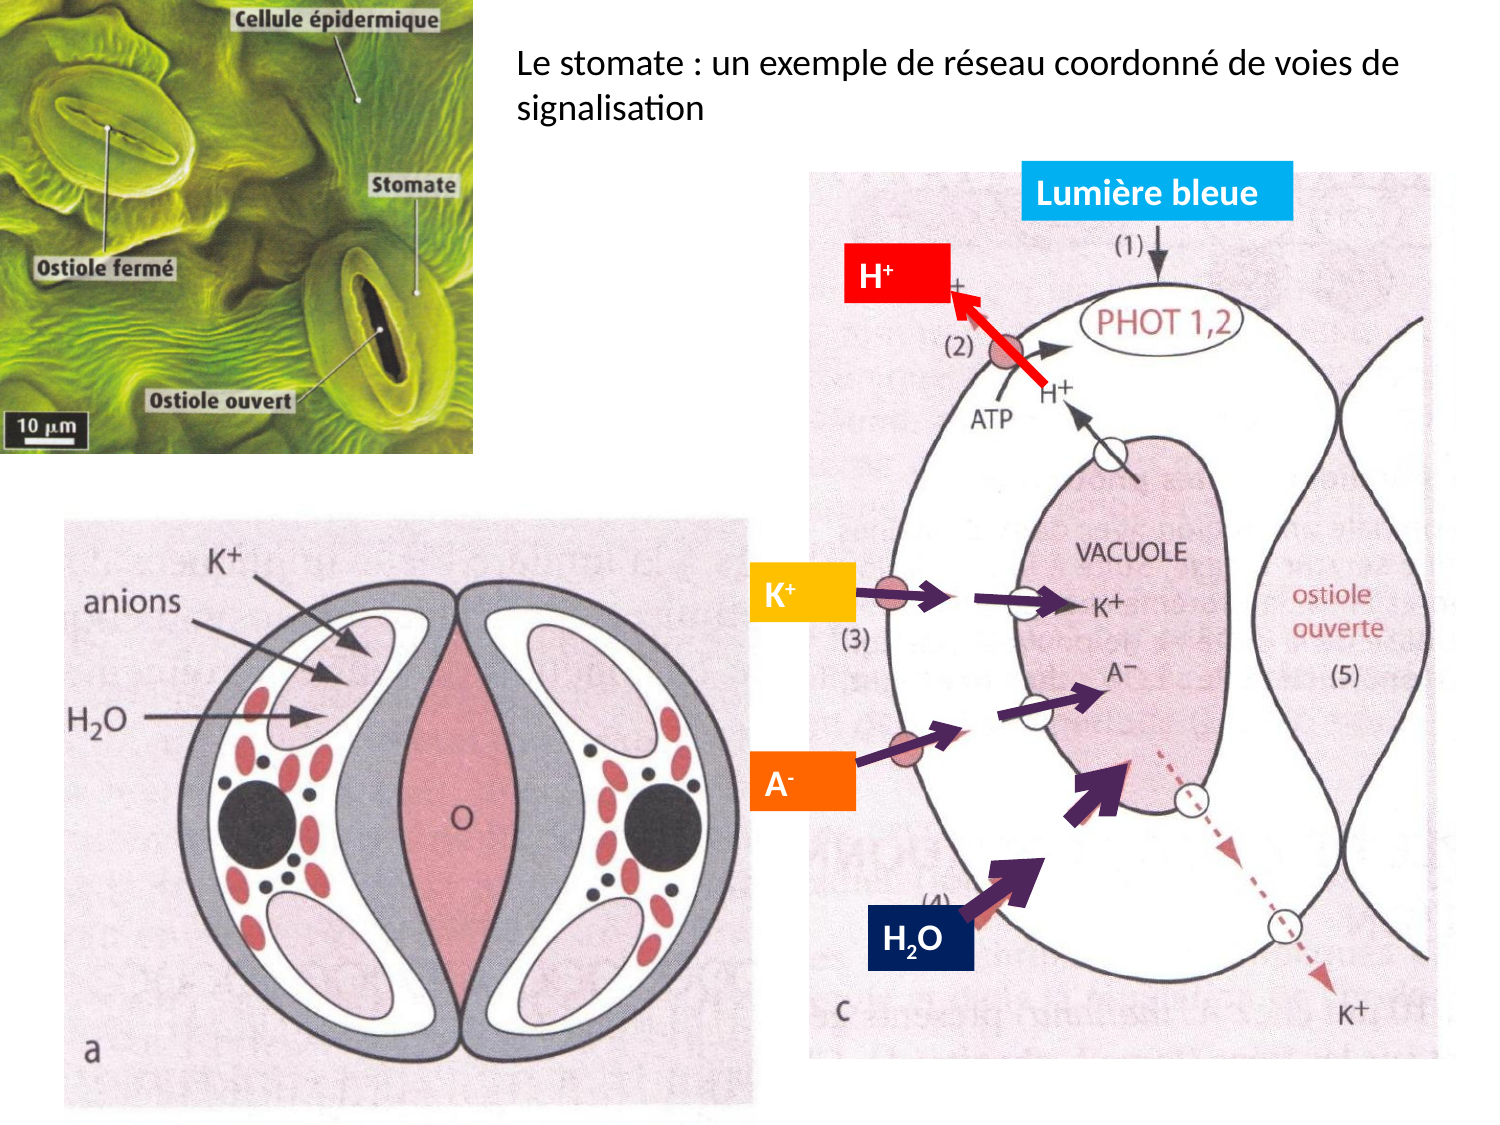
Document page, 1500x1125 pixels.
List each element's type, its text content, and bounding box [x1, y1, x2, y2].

picture [1222, 187, 1237, 205]
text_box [997, 692, 1105, 717]
picture [1194, 179, 1198, 204]
picture [808, 172, 1456, 1060]
picture [1241, 187, 1257, 205]
picture [1174, 179, 1190, 205]
picture [1105, 187, 1109, 204]
text_box Le stomate : un exemple de réseau coordonné de voies de signalisation [501, 30, 1500, 136]
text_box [844, 243, 1046, 386]
picture [1055, 187, 1070, 205]
picture [1114, 187, 1129, 205]
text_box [867, 857, 1046, 966]
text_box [749, 727, 963, 813]
picture [0, 0, 473, 454]
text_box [974, 597, 1070, 604]
picture [64, 503, 763, 1125]
text_box Lumière bleue [1021, 160, 1294, 171]
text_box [749, 562, 951, 624]
picture [1202, 187, 1218, 205]
picture [1146, 187, 1161, 205]
picture [1039, 181, 1051, 204]
picture [1075, 187, 1100, 204]
picture [1133, 187, 1143, 204]
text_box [1068, 762, 1129, 823]
